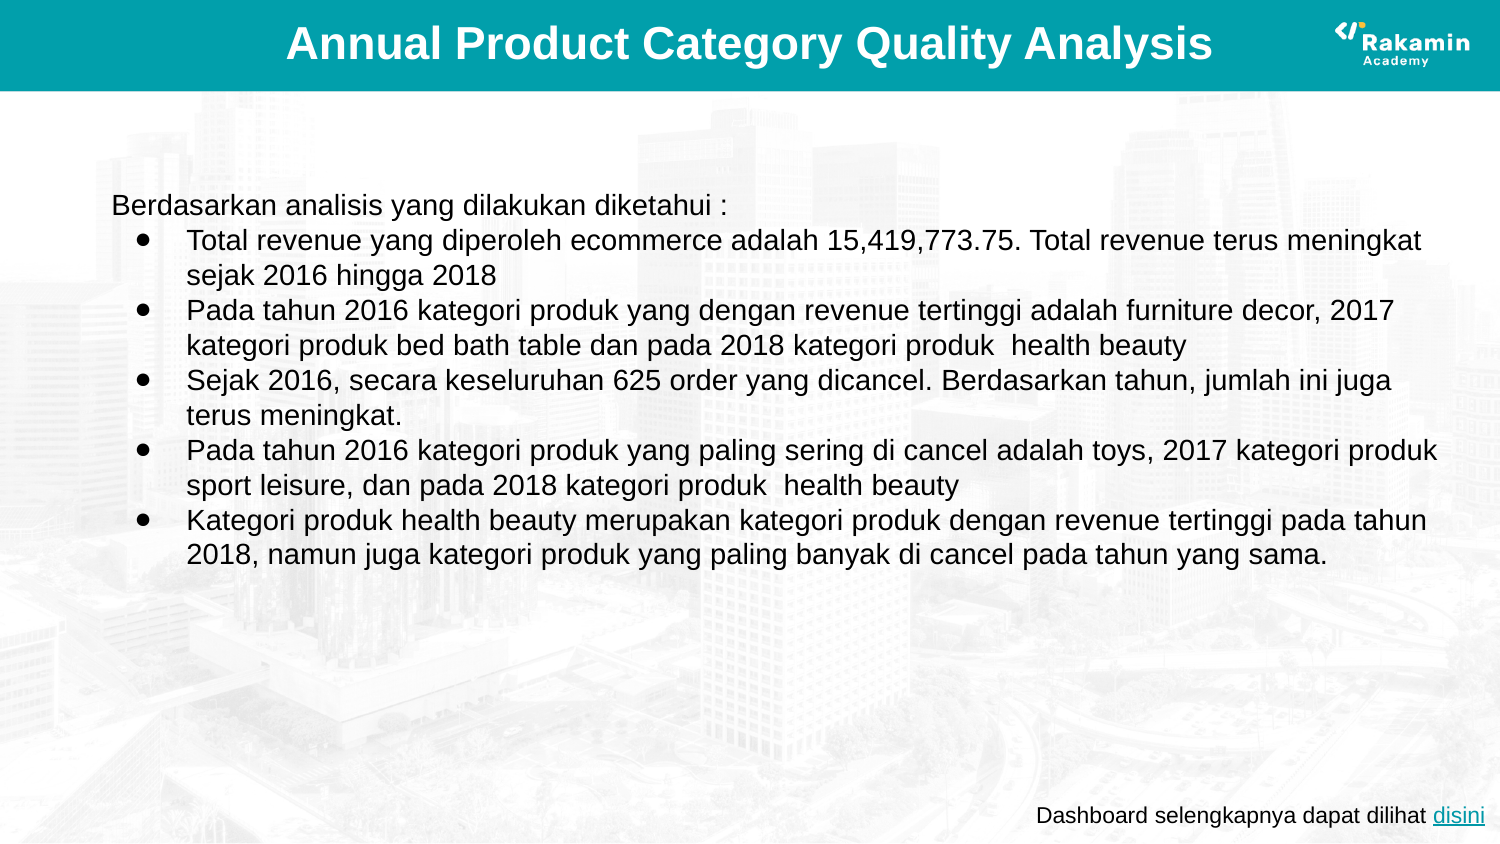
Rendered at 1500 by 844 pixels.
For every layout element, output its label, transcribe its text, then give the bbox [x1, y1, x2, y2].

text_box Dashboard selengkapnya dapat dilihat disini [763, 757, 1500, 843]
title Annual Product Category Quality Analysis [51, 0, 1449, 92]
picture [0, 0, 1500, 844]
text_box Berdasarkan analisis yang dilakukan diketahui : Total revenue yang diperoleh ecommerce adalah 15,419,773.75. Total revenue terus meningkat sejak 2016 hingga 2018 Pada tahun 2016 kategori produk yang dengan revenue tertinggi adalah furniture decor, 2017 kategori produk bed bath table dan pada 2018 kategori produk health beauty Sejak 2016, secara keseluruhan 625 order yang dicancel. Berdasarkan tahun, jumlah ini juga terus meningkat. Pada tahun 2016 kategori produk yang paling sering di cancel adalah toys, 2017 kategori produk sport leisure, dan pada 2018 kategori produk health beauty Kategori produk health beauty merupakan kategori produk dengan revenue tertinggi pada tahun 2018, namun juga kategori produk yang paling banyak di cancel pada tahun yang sama. [96, 171, 1464, 586]
